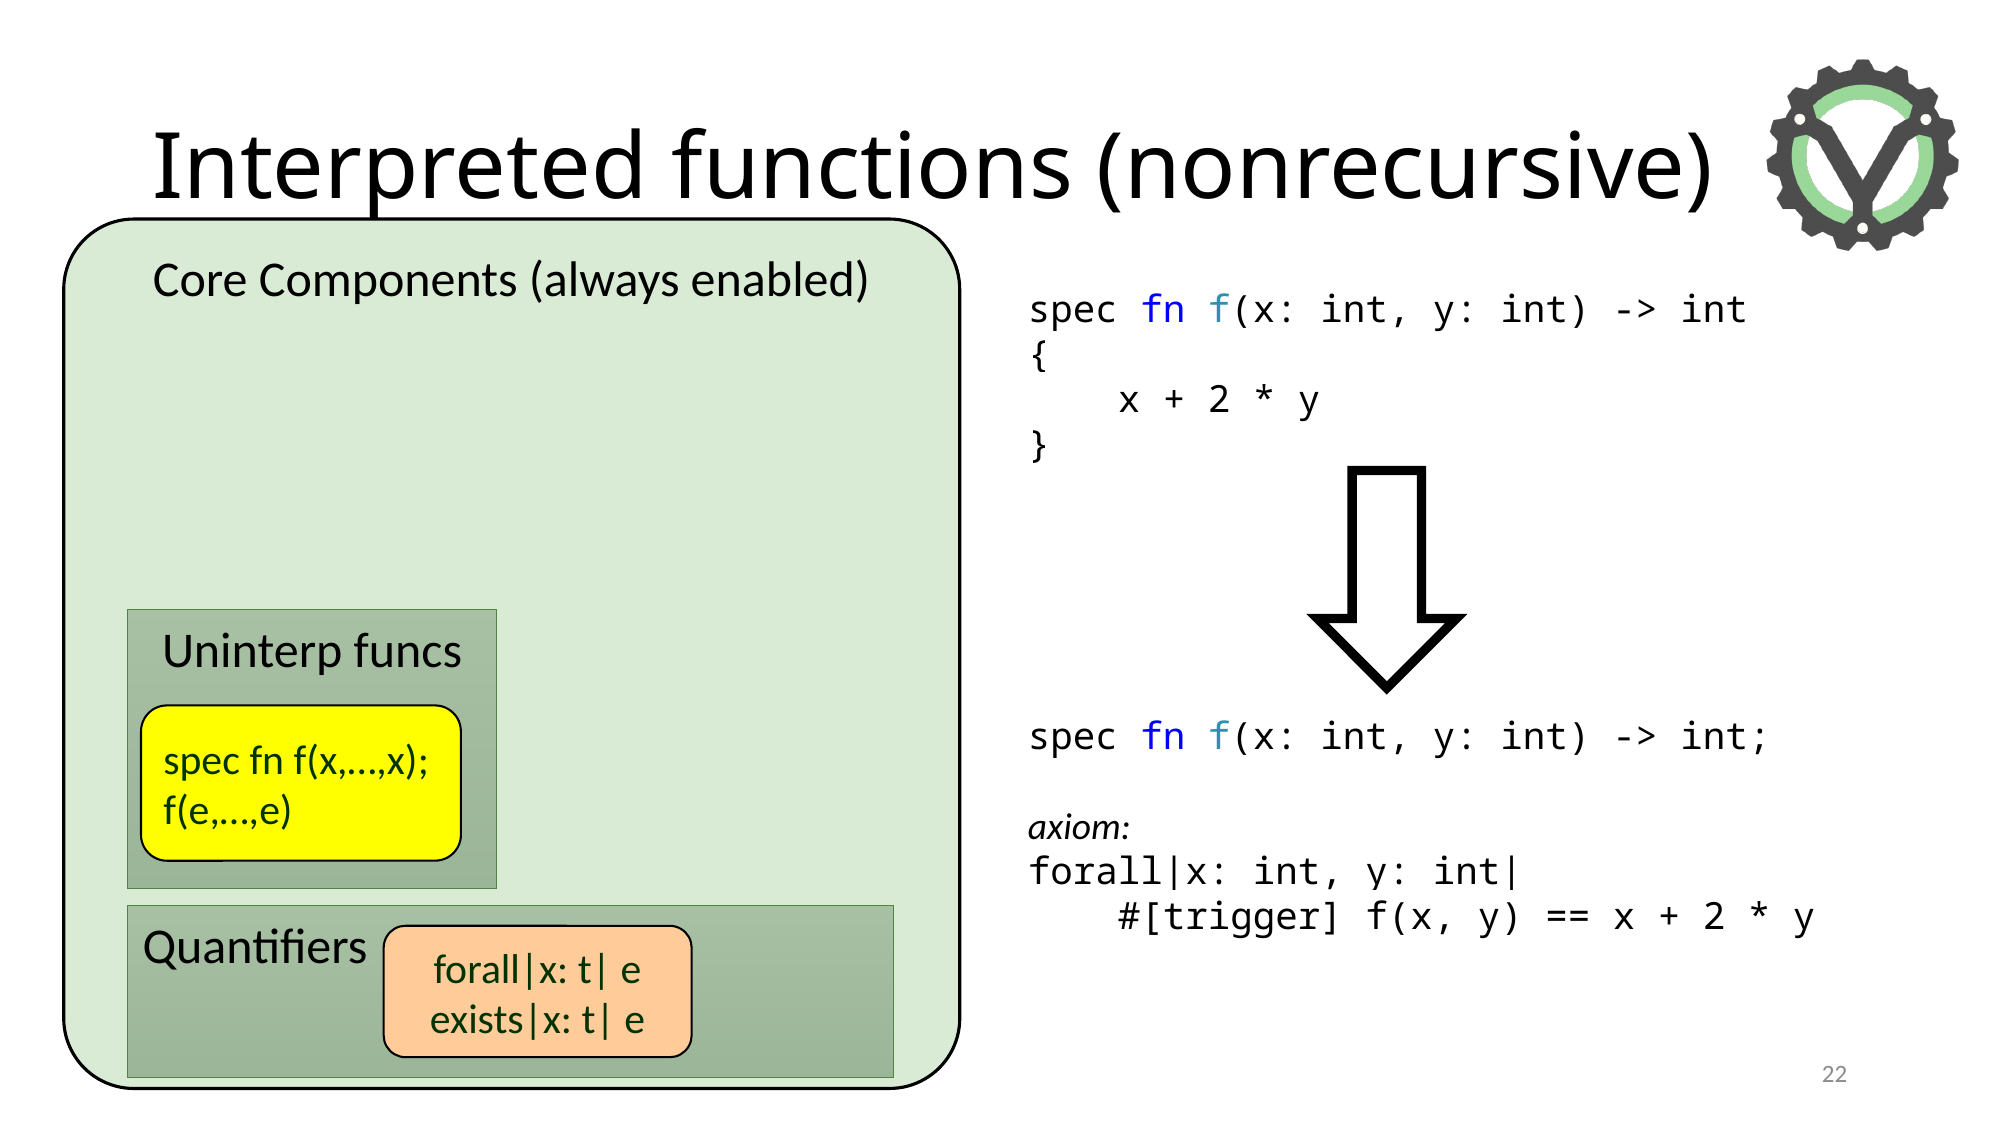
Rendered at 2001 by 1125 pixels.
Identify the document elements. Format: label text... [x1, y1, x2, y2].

text_box spec fn f(x,…,x); f(e,…,e) [139, 704, 462, 862]
slide_number 22 [1412, 1042, 1863, 1103]
text_box Core Components (always enabled) [62, 218, 961, 1090]
picture [1766, 59, 1959, 252]
text_box spec fn f(x: int, y: int) -> int { x + 2 * y } [1013, 277, 1803, 472]
text_box Quantifiers [127, 905, 894, 1078]
text_box spec fn f(x: int, y: int) -> int; axiom: forall|x: int, y: int| #[trigger] f(x, y) == x + 2 * y [1013, 704, 1863, 945]
title Interpreted functions (nonrecursive) [137, 59, 1742, 278]
text_box [1314, 469, 1459, 690]
text_box Uninterp funcs [127, 609, 497, 889]
text_box forall|x: t| e exists|x: t| e [382, 924, 693, 1059]
